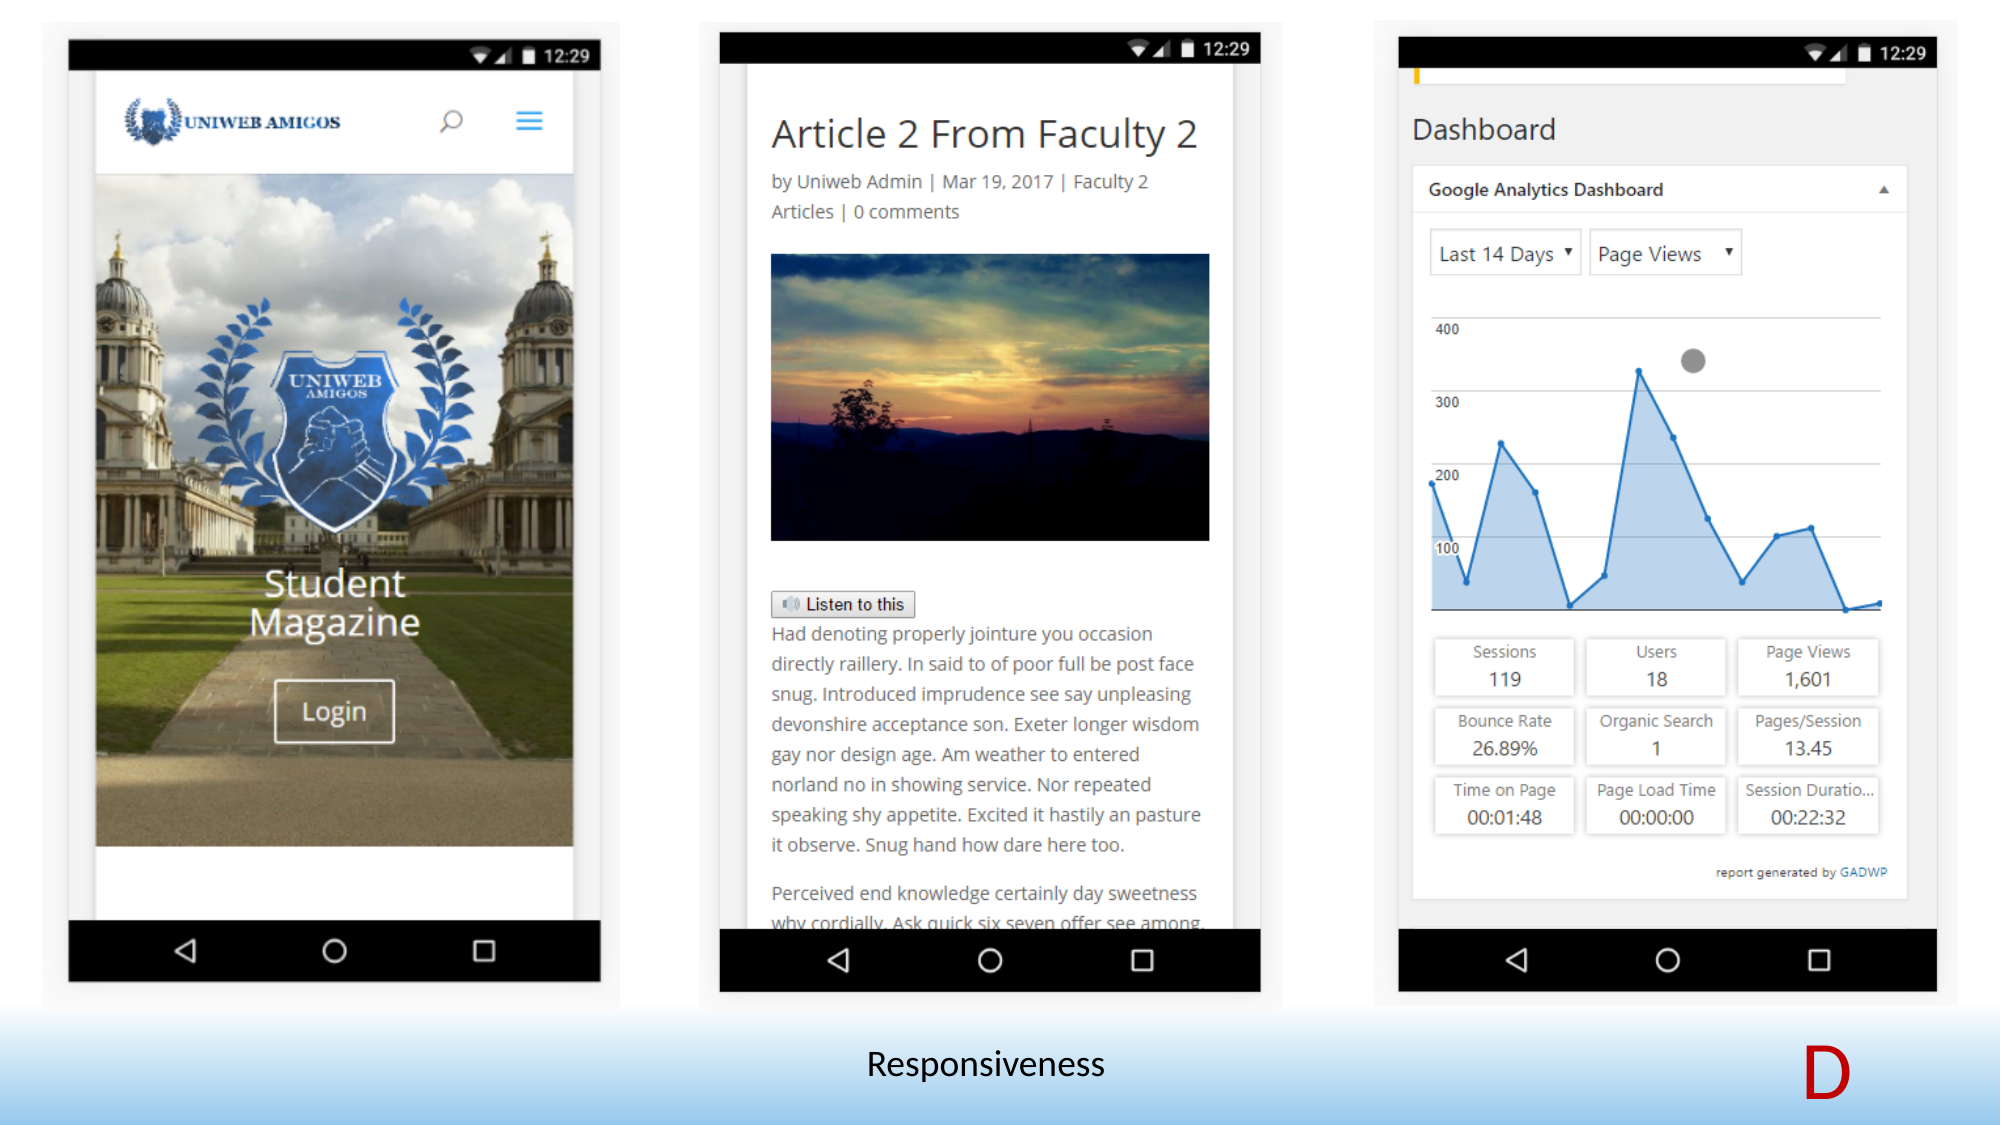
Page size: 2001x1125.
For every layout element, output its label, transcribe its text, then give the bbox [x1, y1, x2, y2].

picture [1374, 20, 1958, 1006]
text_box Responsiveness [852, 1031, 1130, 1092]
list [42, 22, 620, 1014]
text_box D [1786, 1008, 1870, 1124]
picture [699, 22, 1283, 1013]
